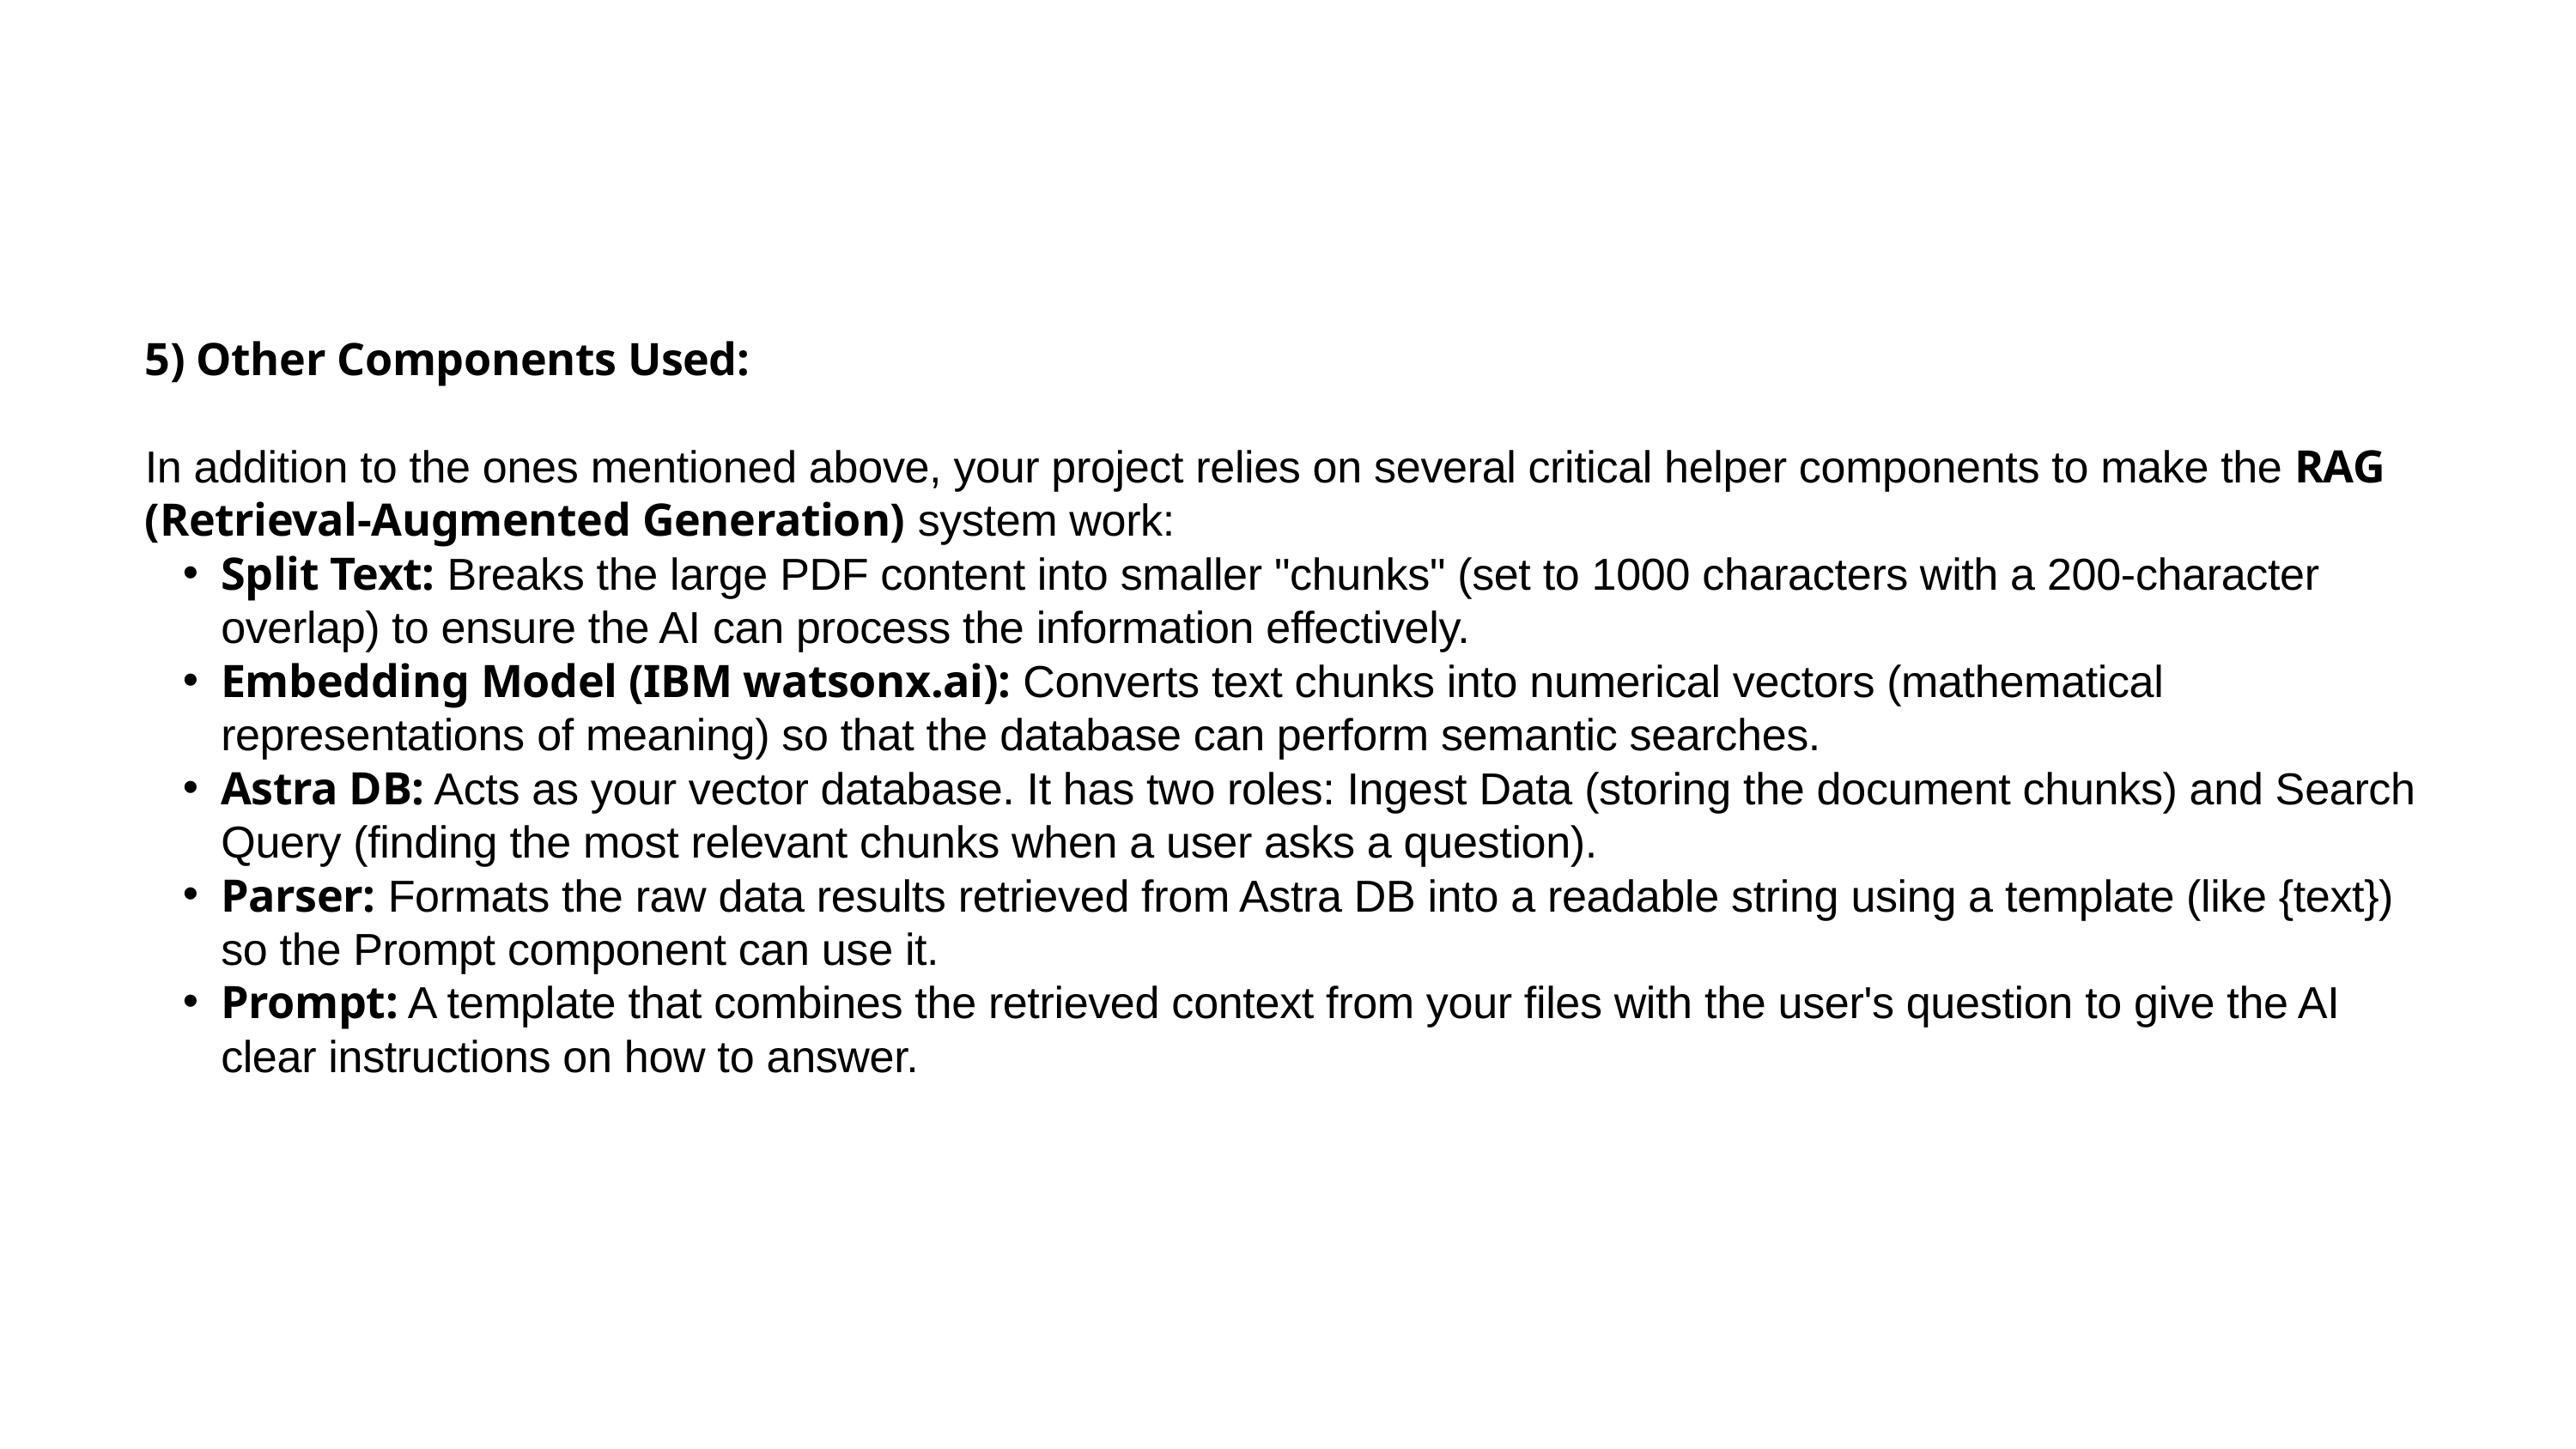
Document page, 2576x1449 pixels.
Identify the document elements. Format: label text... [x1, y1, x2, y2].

text_box 5) Other Components Used: In addition to the ones mentioned above, your project relies on several critical helper components to make the RAG (Retrieval-Augmented Generation) system work: Split Text: Breaks the large PDF content into smaller "chunks" (set to 1000 characters with a 200-character overlap) to ensure the AI can process the information effectively. Embedding Model (IBM watsonx.ai): Converts text chunks into numerical vectors (mathematical representations of meaning) so that the database can perform semantic searches. Astra DB: Acts as your vector database. It has two roles: Ingest Data (storing the document chunks) and Search Query (finding the most relevant chunks when a user asks a question). Parser: Formats the raw data results retrieved from Astra DB into a readable string using a template (like {text}) so the Prompt component can use it. Prompt: A template that combines the retrieved context from your files with the user's question to give the AI clear instructions on how to answer. [144, 330, 2432, 1136]
